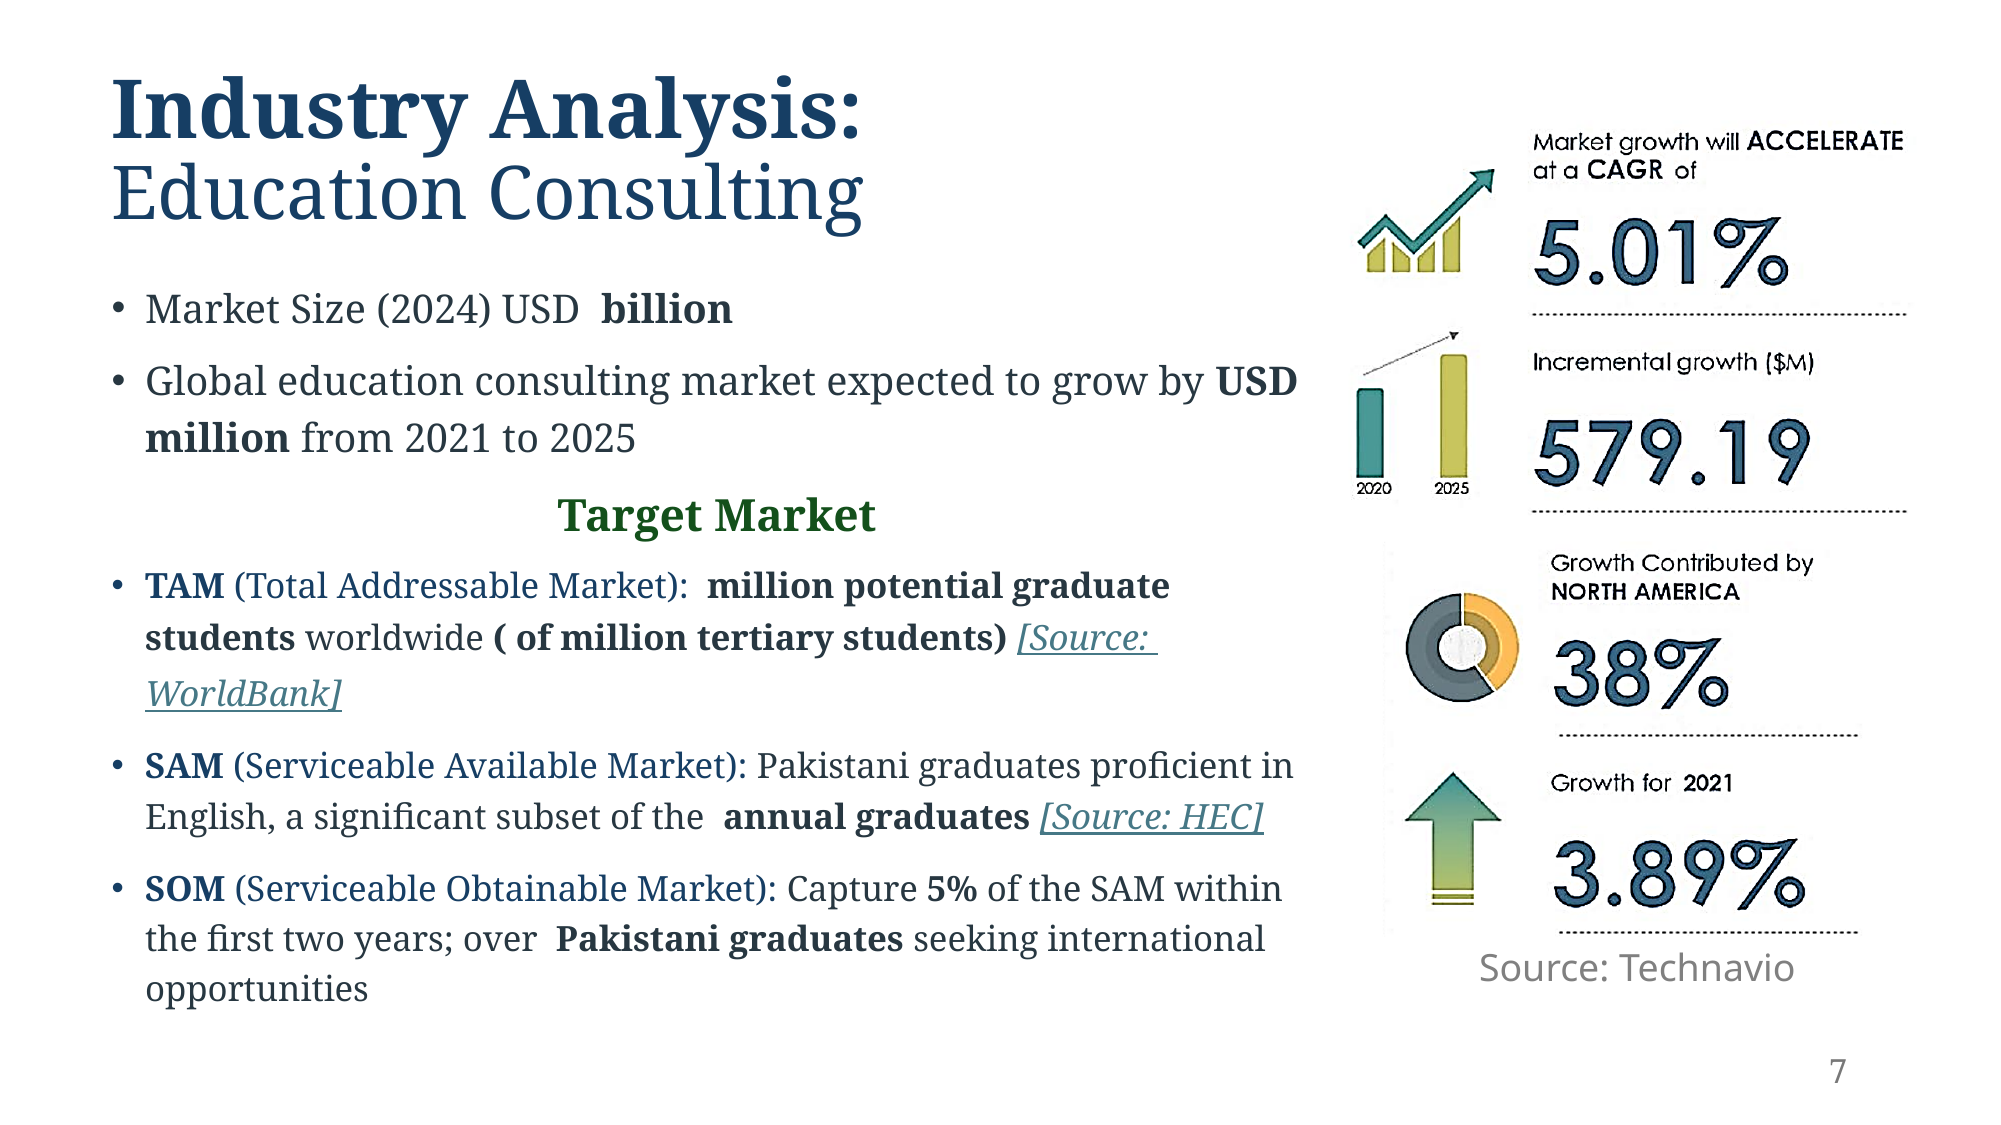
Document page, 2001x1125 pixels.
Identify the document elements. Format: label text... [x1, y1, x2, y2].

slide_number 7 [1412, 1042, 1863, 1103]
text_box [1337, 111, 1938, 998]
title Industry Analysis: Education Consulting [96, 59, 1863, 244]
